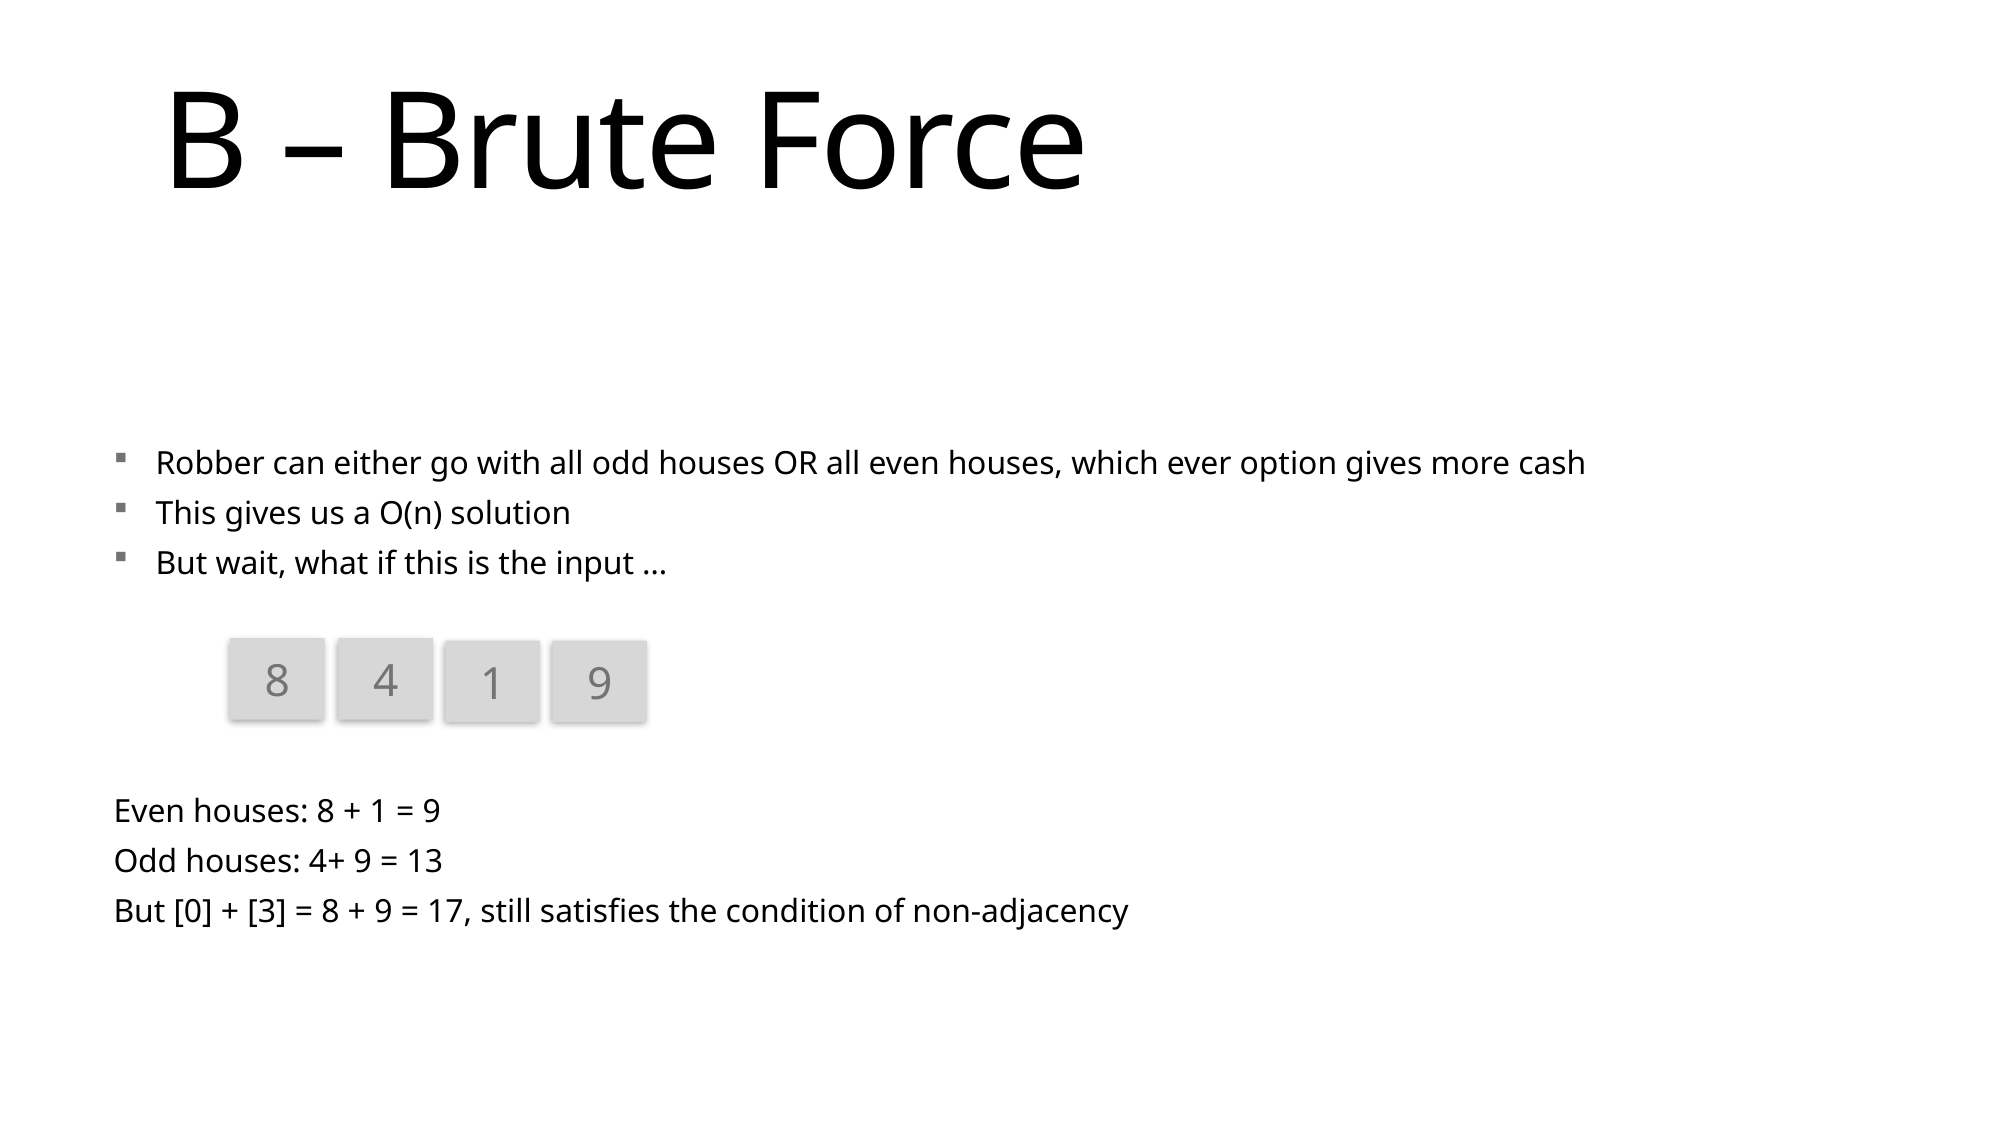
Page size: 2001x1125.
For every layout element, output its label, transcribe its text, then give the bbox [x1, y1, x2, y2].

list Robber can either go with all odd houses OR all even houses, which ever option gives more cash This gives us a O(n) solution But wait, what if this is the input … Even houses: 8 + 1 = 9 Odd houses: 4+ 9 = 13 But [0] + [3] = 8 + 9 = 17, still satisfies the condition of non-adjacency [89, 425, 1815, 944]
text_box 8 [229, 637, 325, 720]
title B – Brute Force [137, 59, 1863, 278]
text_box 1 [445, 640, 541, 723]
text_box 4 [338, 637, 434, 720]
text_box 9 [552, 640, 648, 723]
